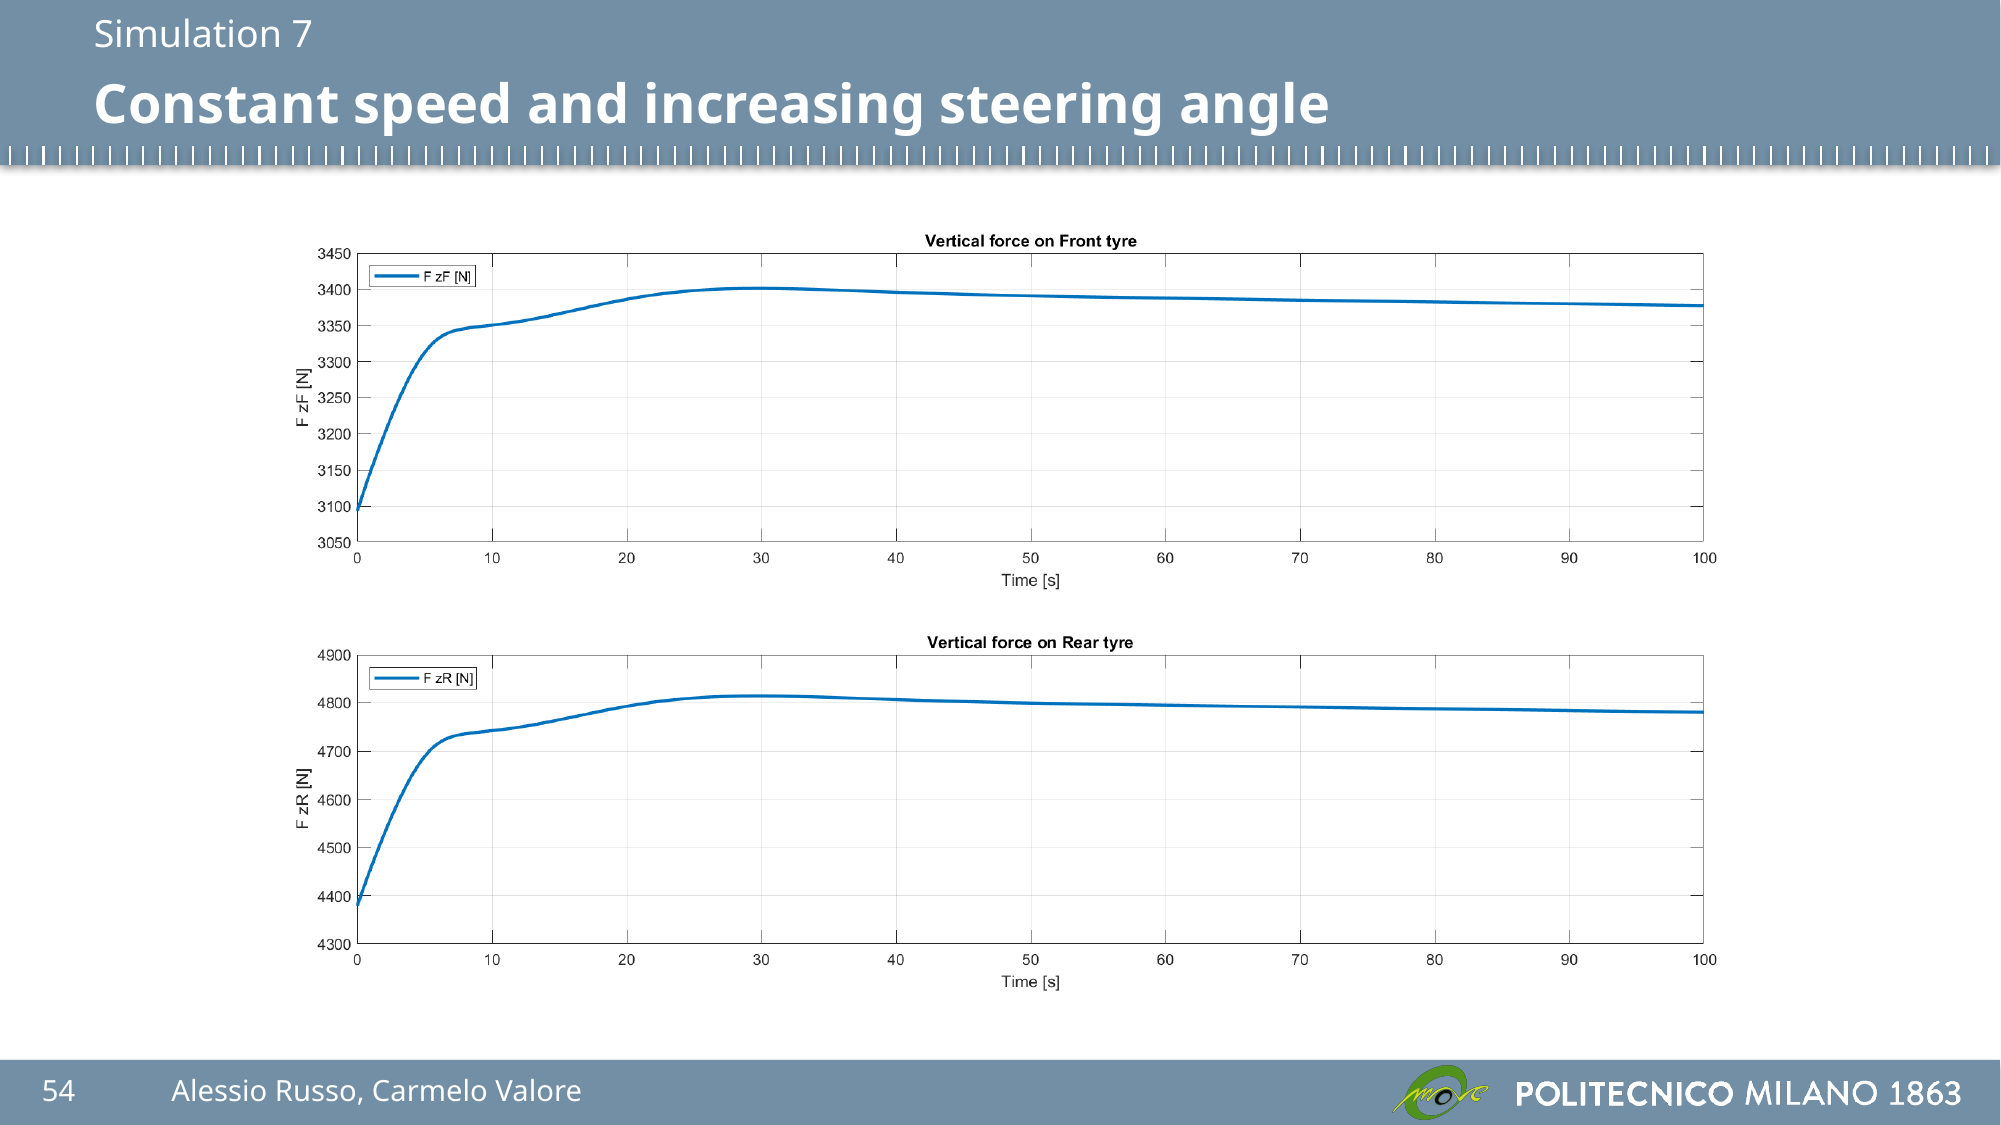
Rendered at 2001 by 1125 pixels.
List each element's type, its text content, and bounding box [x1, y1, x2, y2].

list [131, 189, 1869, 1037]
list Simulation 7 [78, 8, 1922, 56]
slide_number 54 [7, 1062, 110, 1123]
footer Alessio Russo, Carmelo Valore [156, 1062, 1007, 1123]
picture [1510, 1068, 1967, 1117]
picture [1392, 1065, 1489, 1120]
title Constant speed and increasing steering angle [78, 63, 1922, 141]
